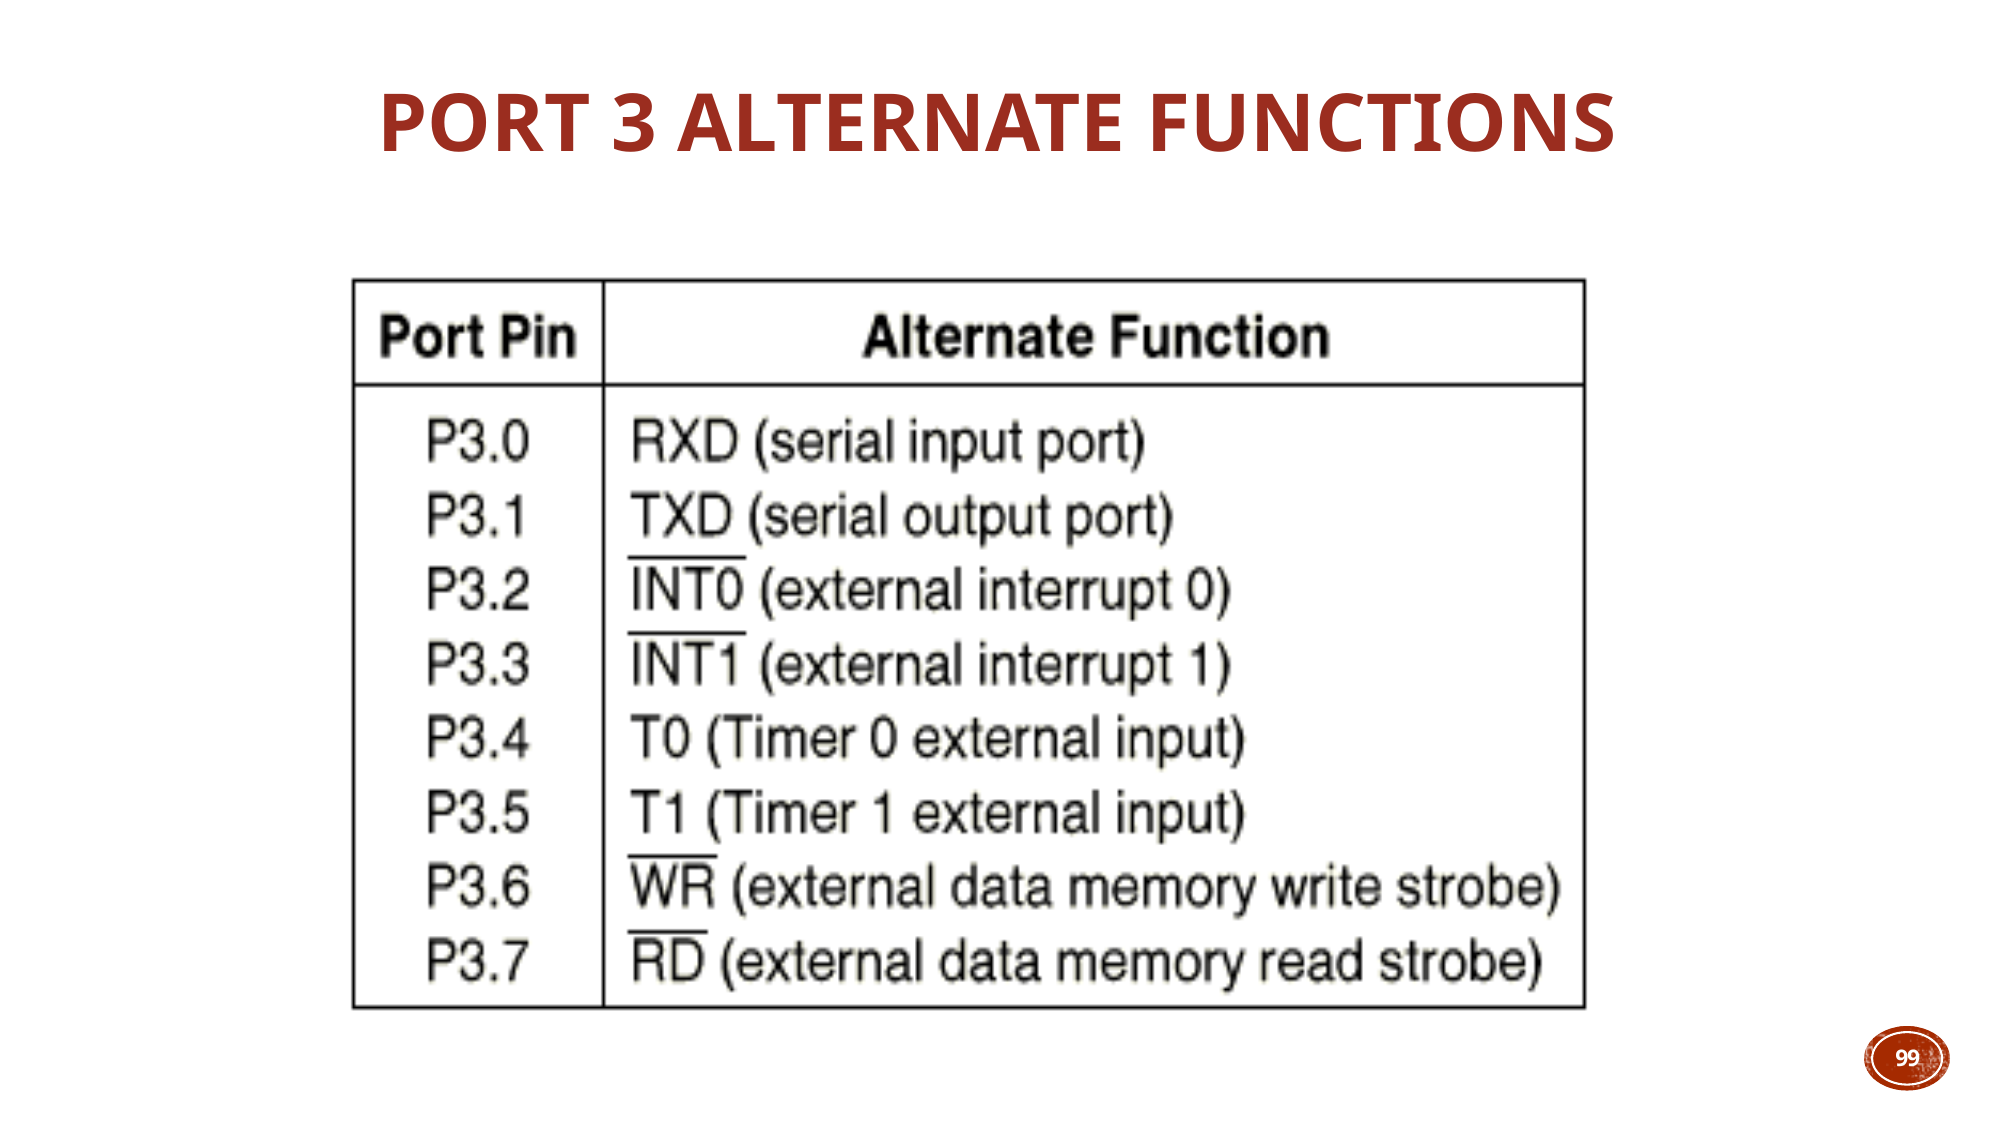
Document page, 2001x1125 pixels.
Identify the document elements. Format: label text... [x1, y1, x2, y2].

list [340, 265, 1596, 1023]
slide_number 99 [1855, 1028, 1961, 1089]
title Port 3 Alternate Functions [362, 75, 1638, 263]
